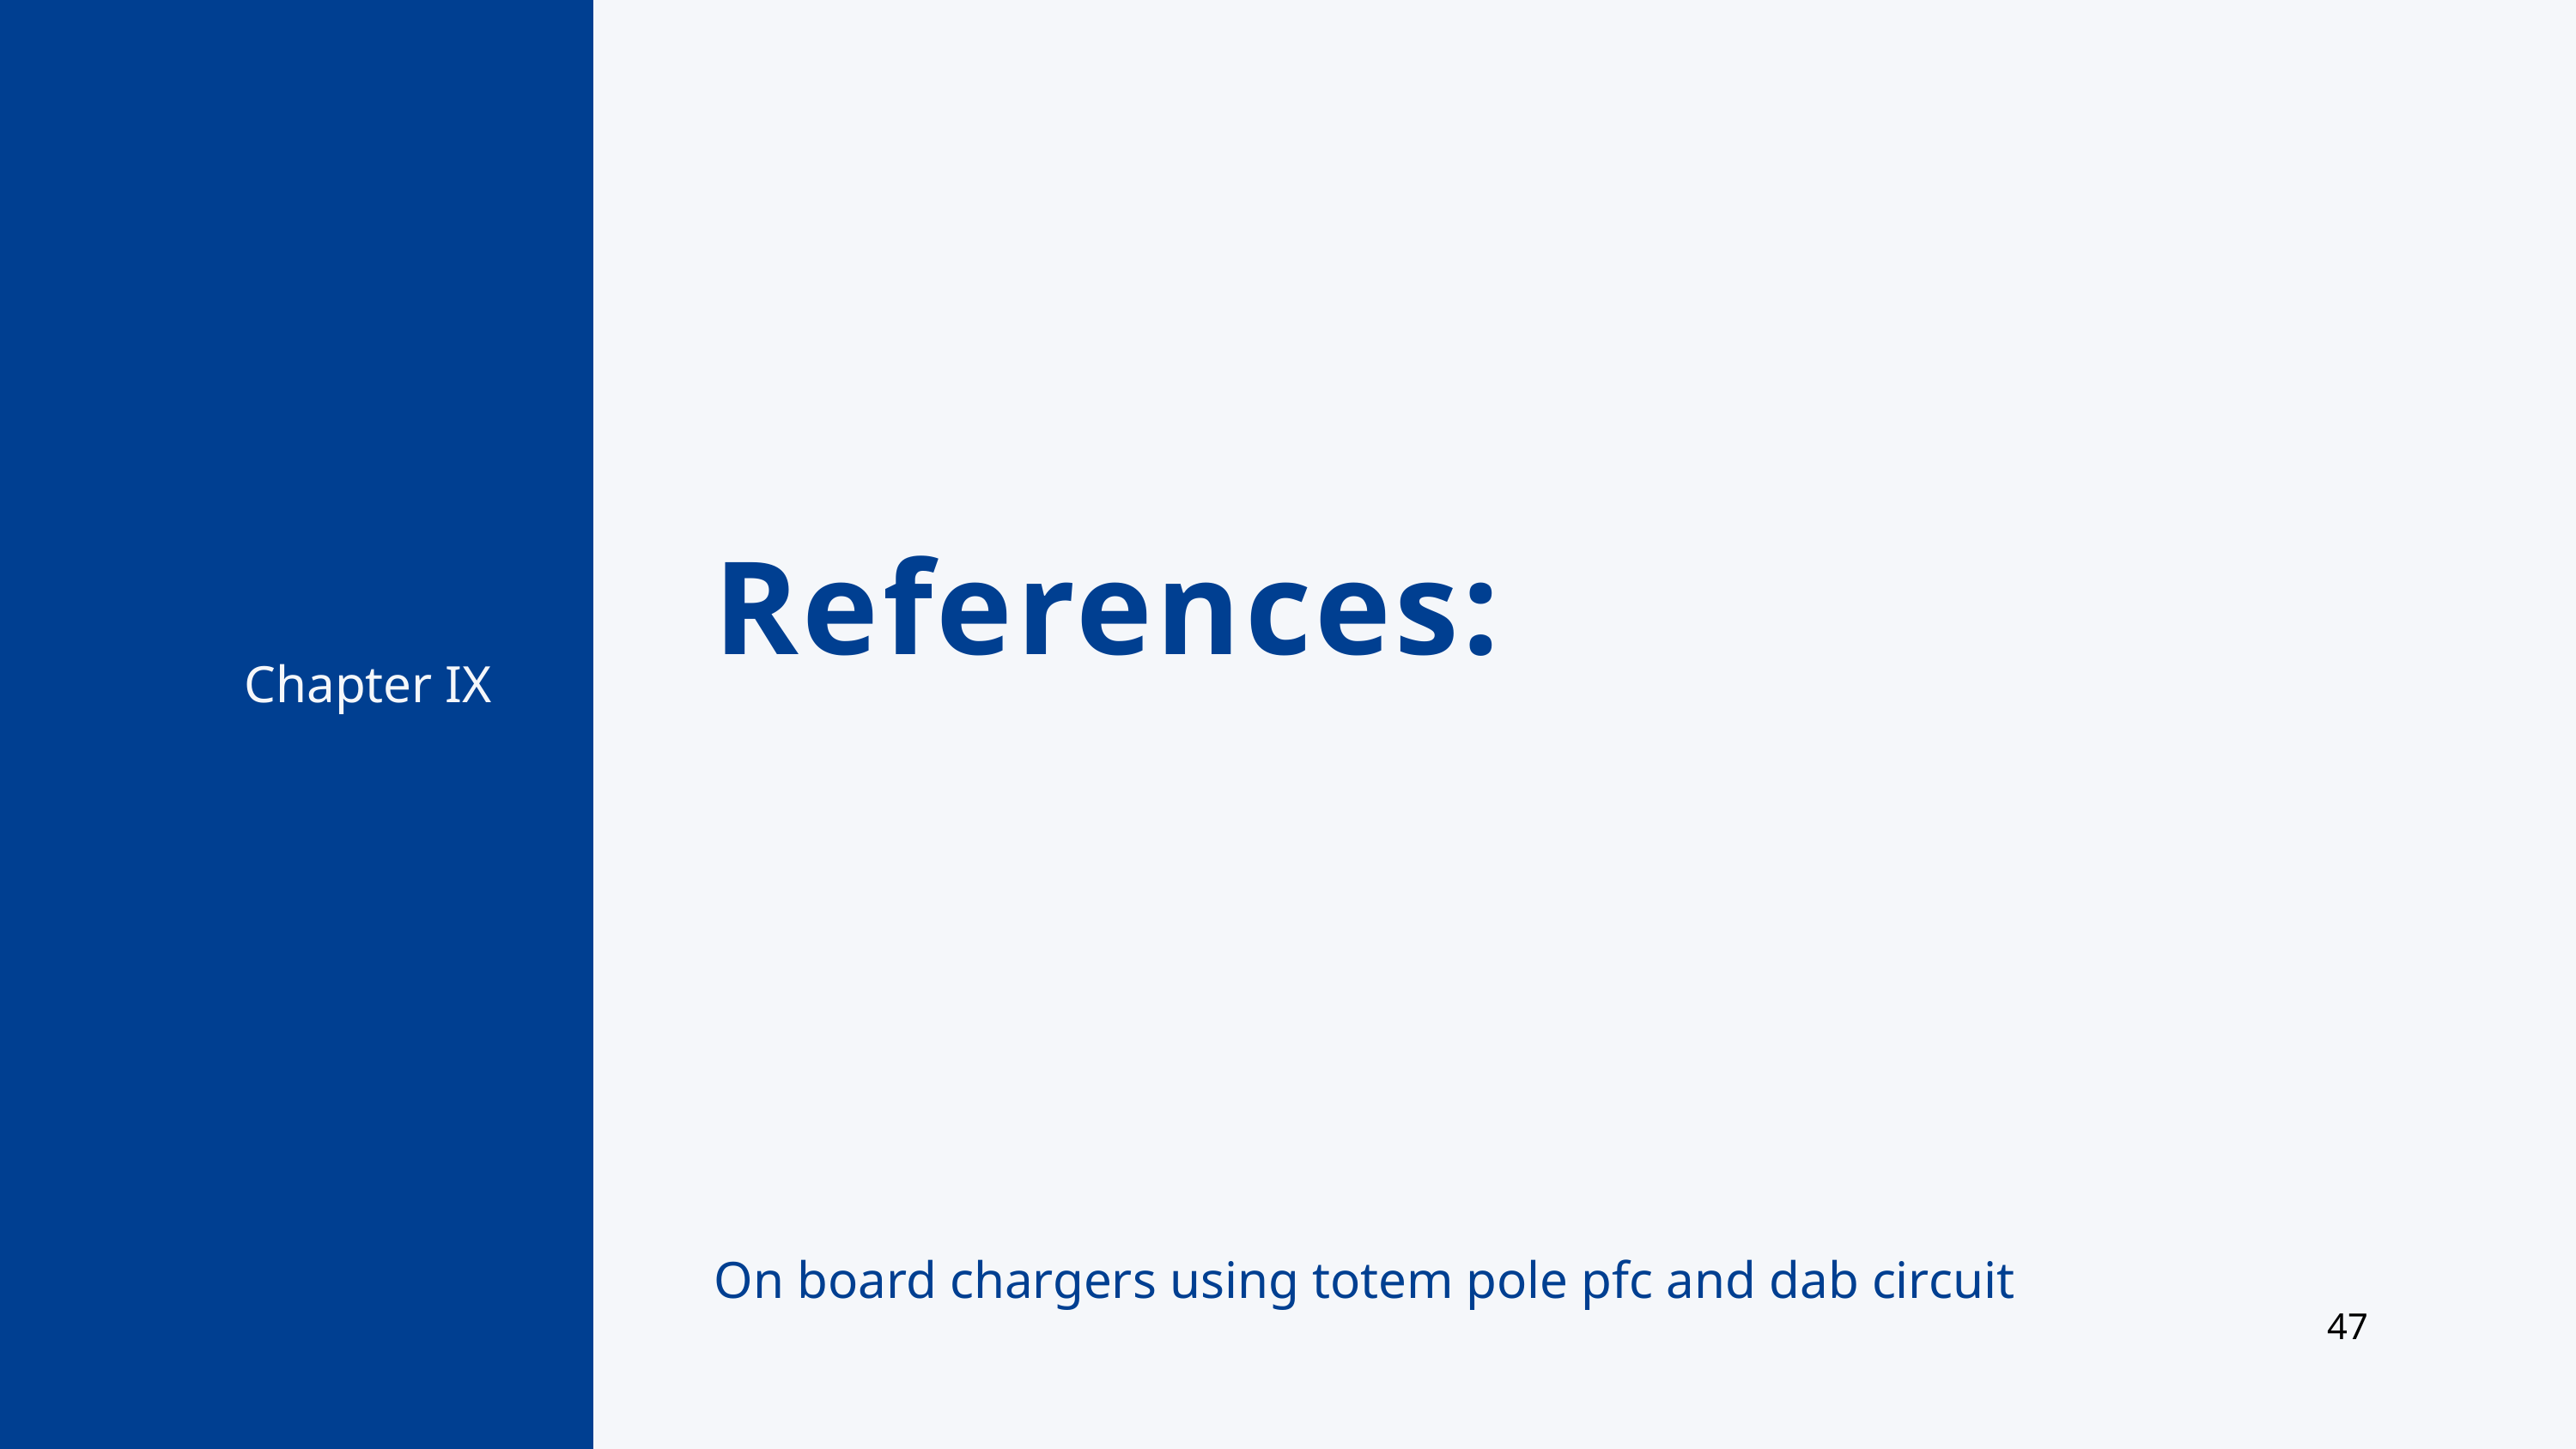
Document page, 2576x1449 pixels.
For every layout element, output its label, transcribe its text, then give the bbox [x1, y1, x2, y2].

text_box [0, 0, 594, 1449]
text_box On board chargers using totem pole pfc and dab circuit [714, 1228, 2080, 1309]
text_box References: [714, 525, 2432, 681]
text_box 47 [2327, 1296, 2369, 1348]
